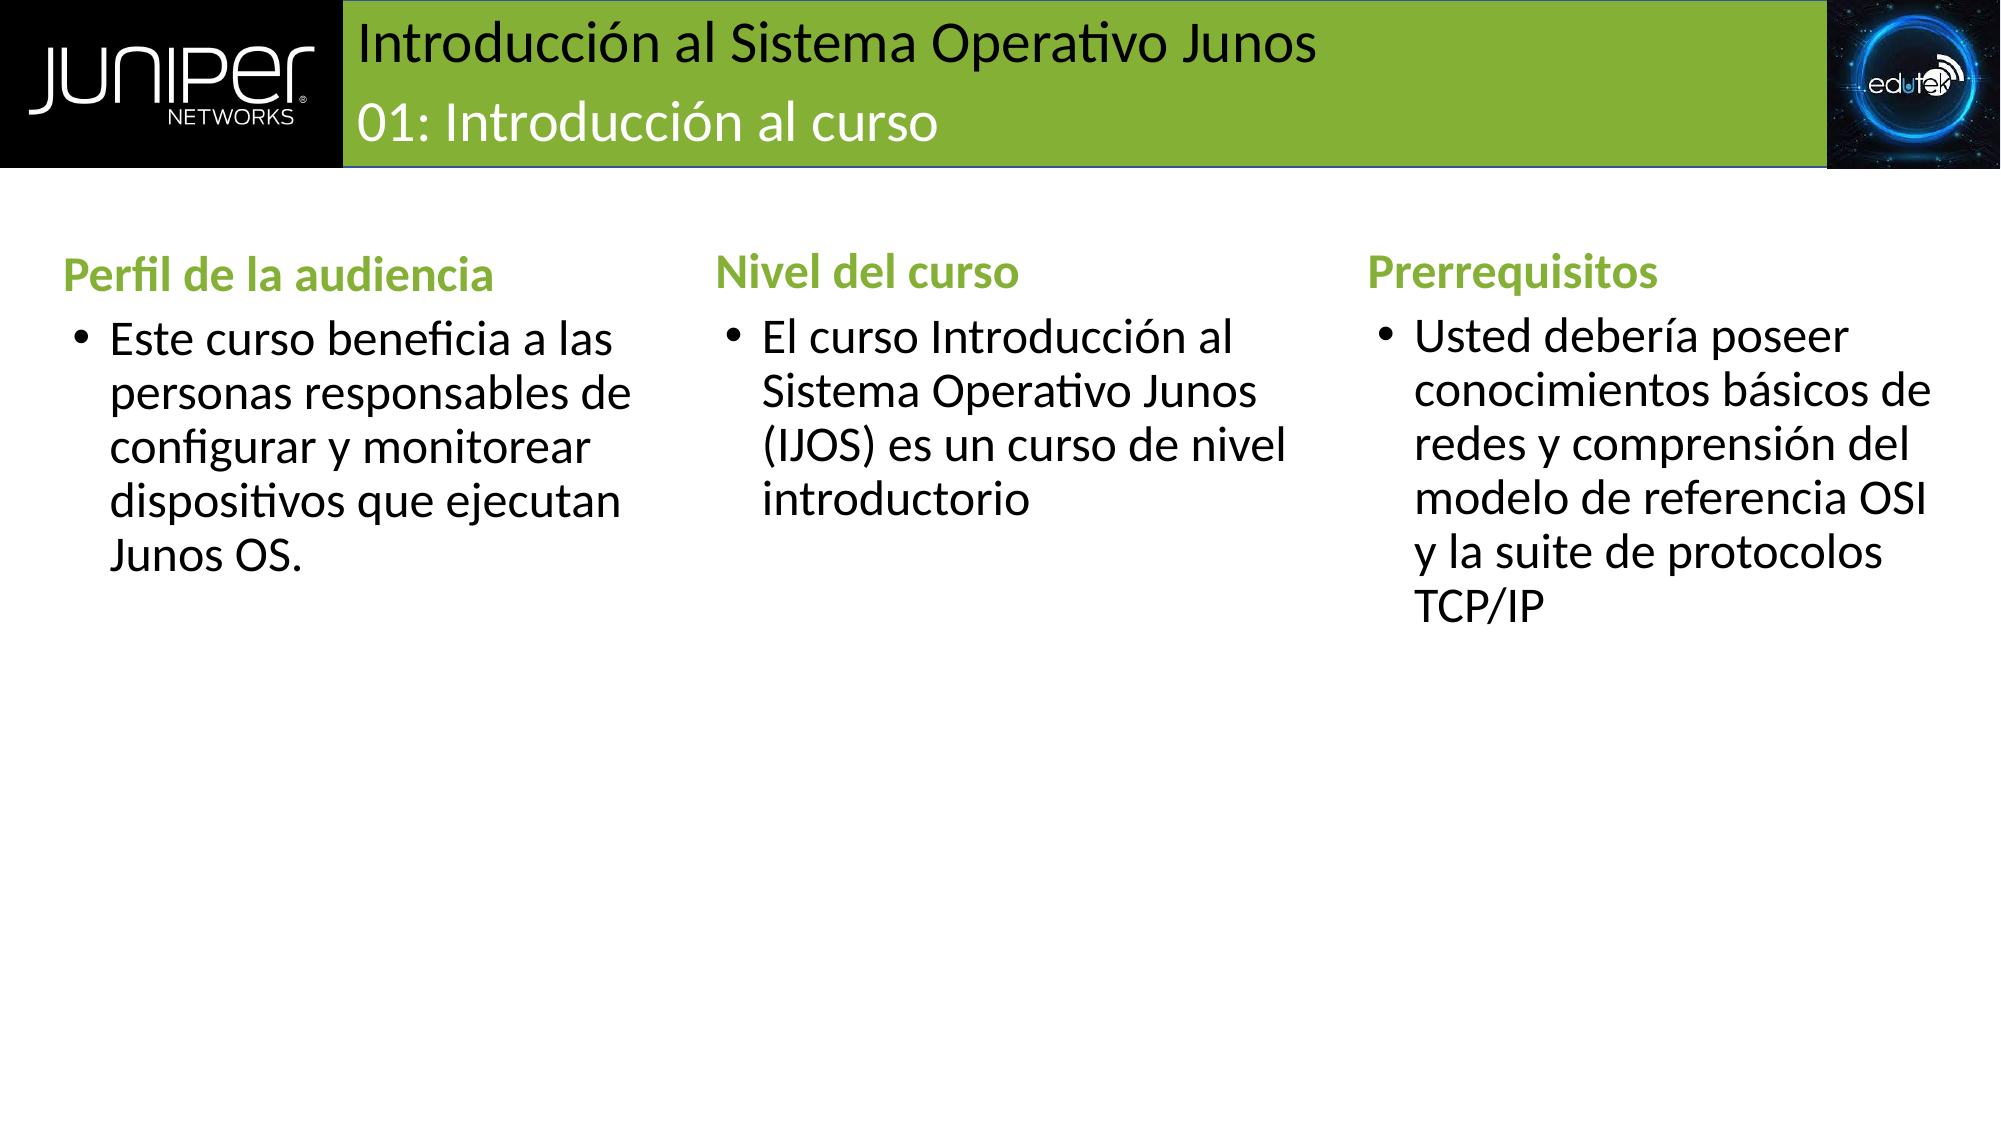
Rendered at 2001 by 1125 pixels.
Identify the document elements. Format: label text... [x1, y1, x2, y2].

picture [1827, 84, 2000, 169]
list Nivel del curso El curso Introducción al Sistema Operativo Junos (IJOS) es un curso de nivel introductorio [700, 238, 1315, 952]
list Prerrequisitos Usted debería poseer conocimientos básicos de redes y comprensión del modelo de referencia OSI y la suite de protocolos TCP/IP [1352, 237, 1968, 952]
list 01: Introducción al curso [342, 83, 1606, 168]
list Perfil de la audiencia Este curso beneficia a las personas responsables de configurar y monitorear dispositivos que ejecutan Junos OS. [48, 240, 663, 955]
title Introducción al Sistema Operativo Junos [342, 3, 2000, 84]
picture [0, 0, 343, 168]
